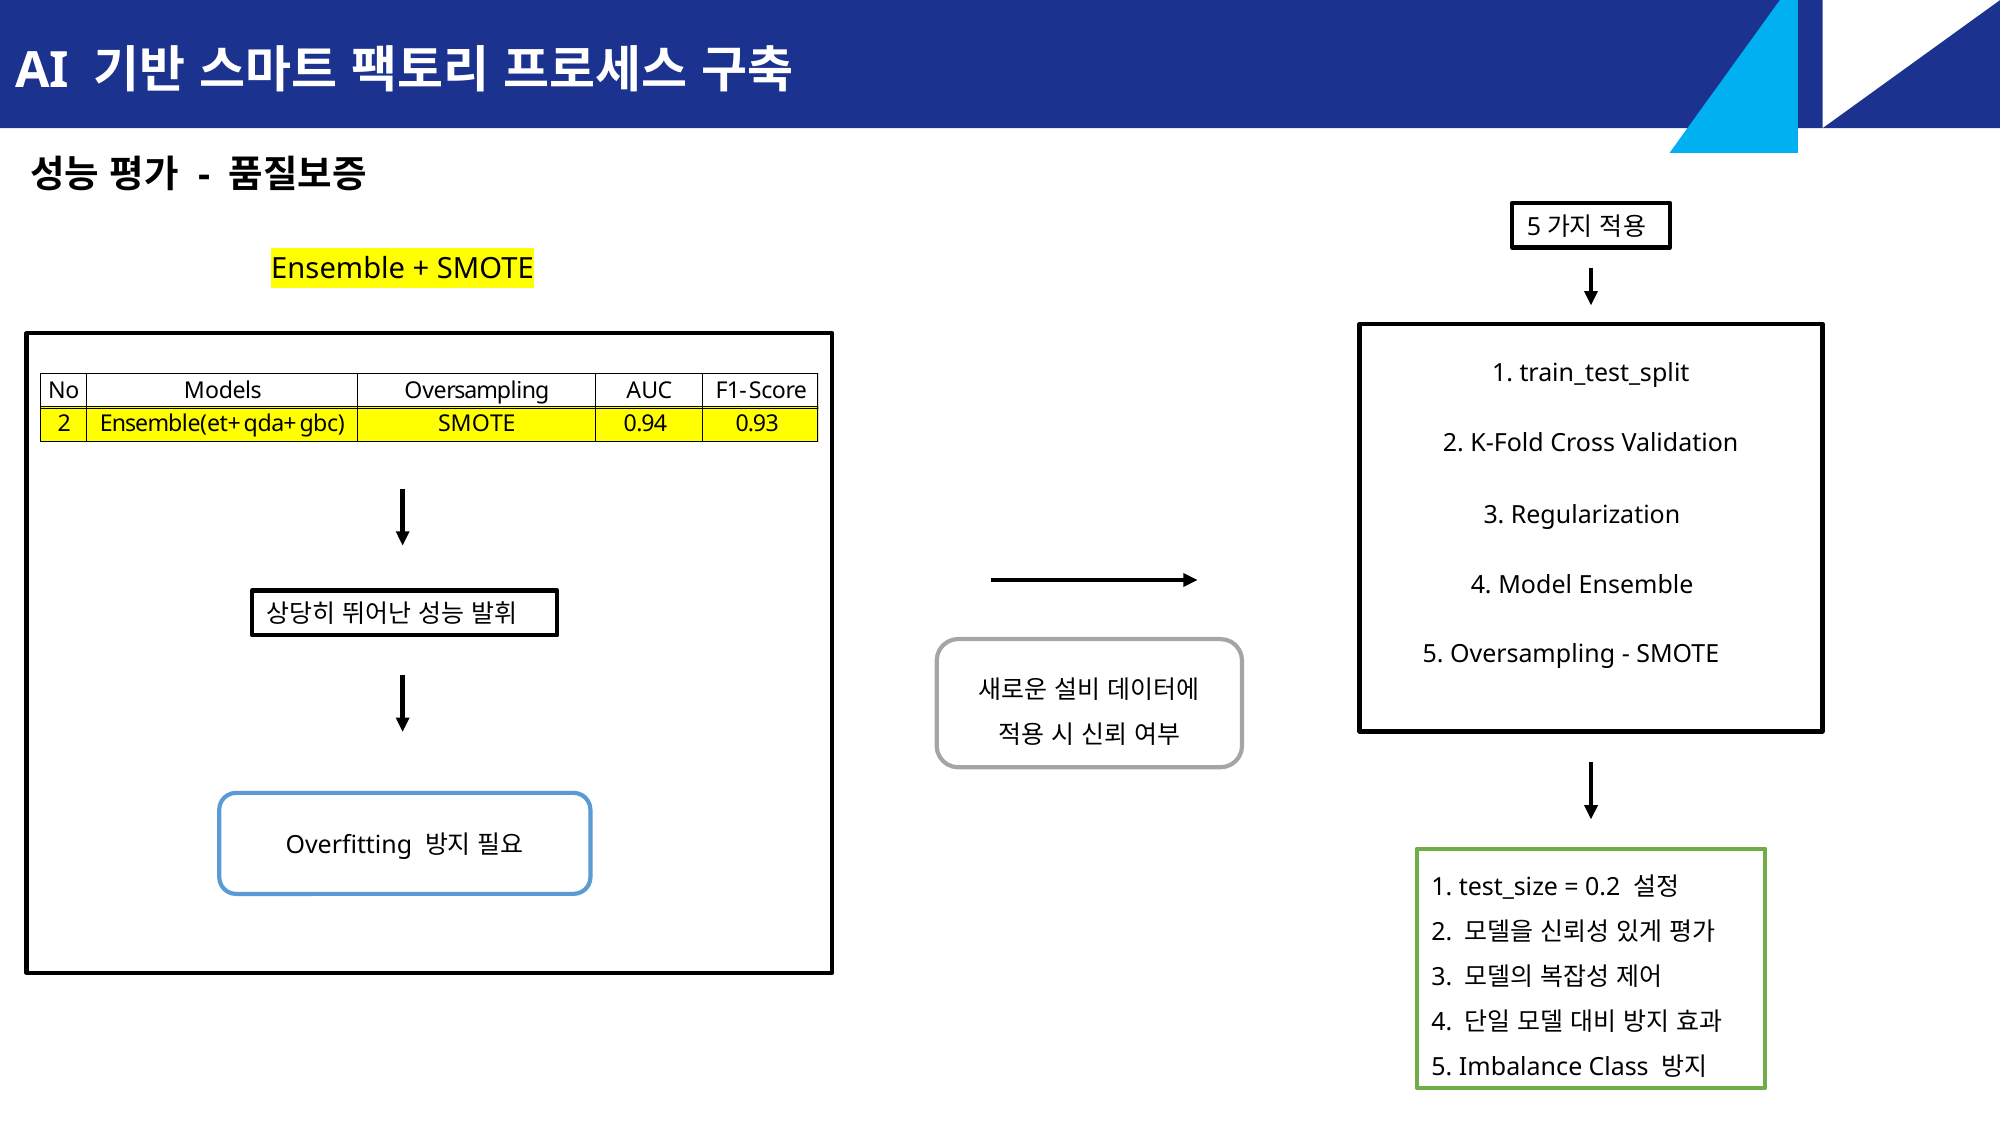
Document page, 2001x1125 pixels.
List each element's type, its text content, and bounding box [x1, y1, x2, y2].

text_box Ensemble + SMOTE [232, 242, 573, 293]
text_box 1. test_size = 0.2 설정 2. 모델을 신뢰성 있게 평가 3. 모델의 복잡성 제어 4. 단일 모델 대비 방지 효과 5. Imbalance Class 방지 [1415, 847, 1767, 1090]
text_box [24, 331, 834, 975]
text_box 4. Model Ensemble [1414, 560, 1750, 606]
text_box 3. Regularization [1414, 490, 1750, 536]
text_box [1357, 322, 1825, 734]
text_box 5가지 적용 [1510, 201, 1672, 250]
text_box AI 기반 스마트 팩토리 프로세스 구축 [0, 0, 1642, 129]
text_box 성능 평가 - 품질보증 [15, 142, 622, 203]
text_box 5. Oversampling - SMOTE [1407, 630, 1774, 676]
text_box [1644, 0, 2000, 129]
text_box Overfitting 방지 필요 [217, 790, 593, 897]
text_box 1. train_test_split [1458, 348, 1723, 394]
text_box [39, 373, 819, 410]
text_box 새로운 설비 데이터에 적용 시 신뢰 여부 [934, 636, 1245, 770]
text_box 2. K-Fold Cross Validation [1403, 419, 1779, 465]
text_box 상당히 뛰어난 성능 발휘 [250, 588, 559, 637]
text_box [39, 417, 819, 443]
